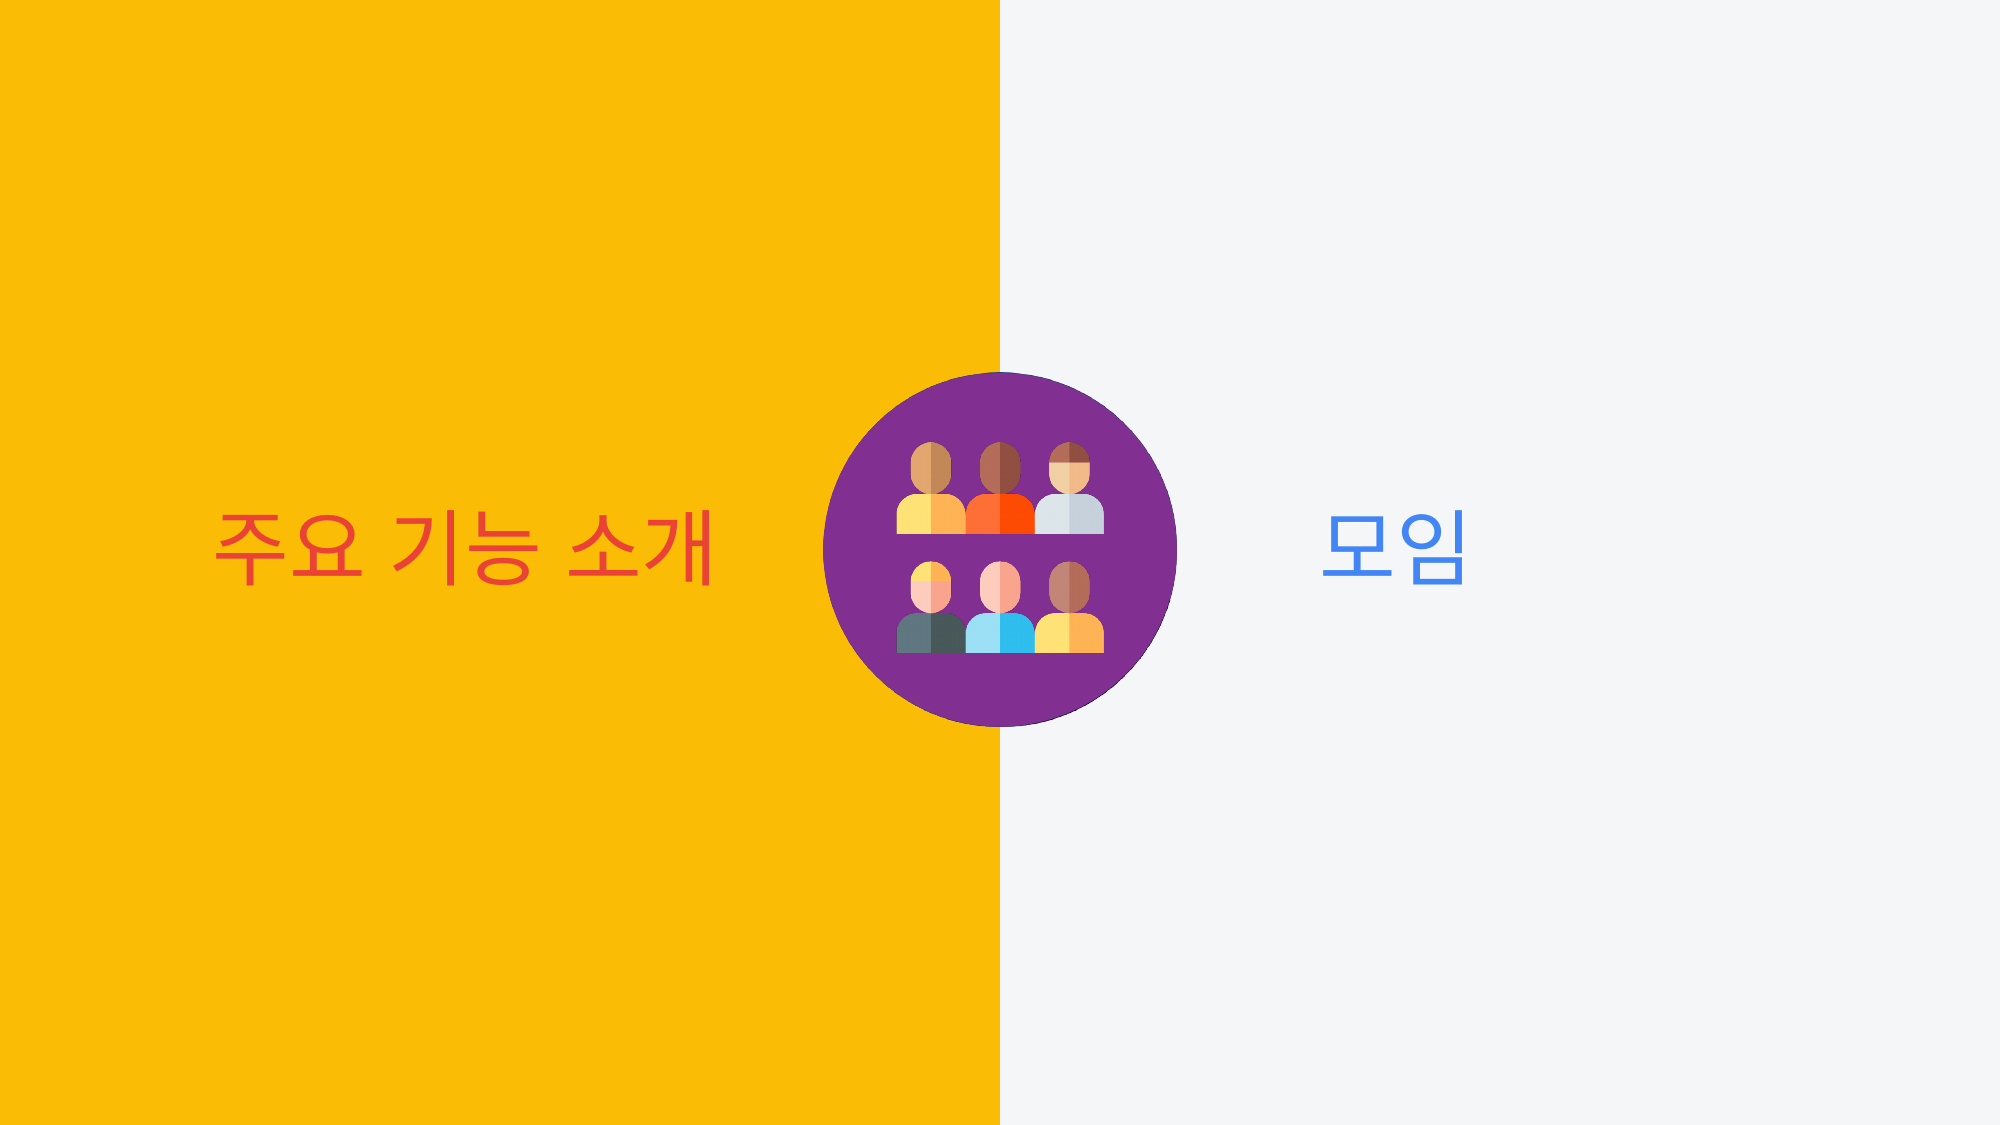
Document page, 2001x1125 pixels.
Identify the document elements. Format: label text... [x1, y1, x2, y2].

text_box 모임 [1305, 489, 1909, 604]
text_box 주요 기능 소개 [198, 489, 802, 634]
picture [823, 372, 1177, 727]
text_box [0, 0, 1001, 1125]
